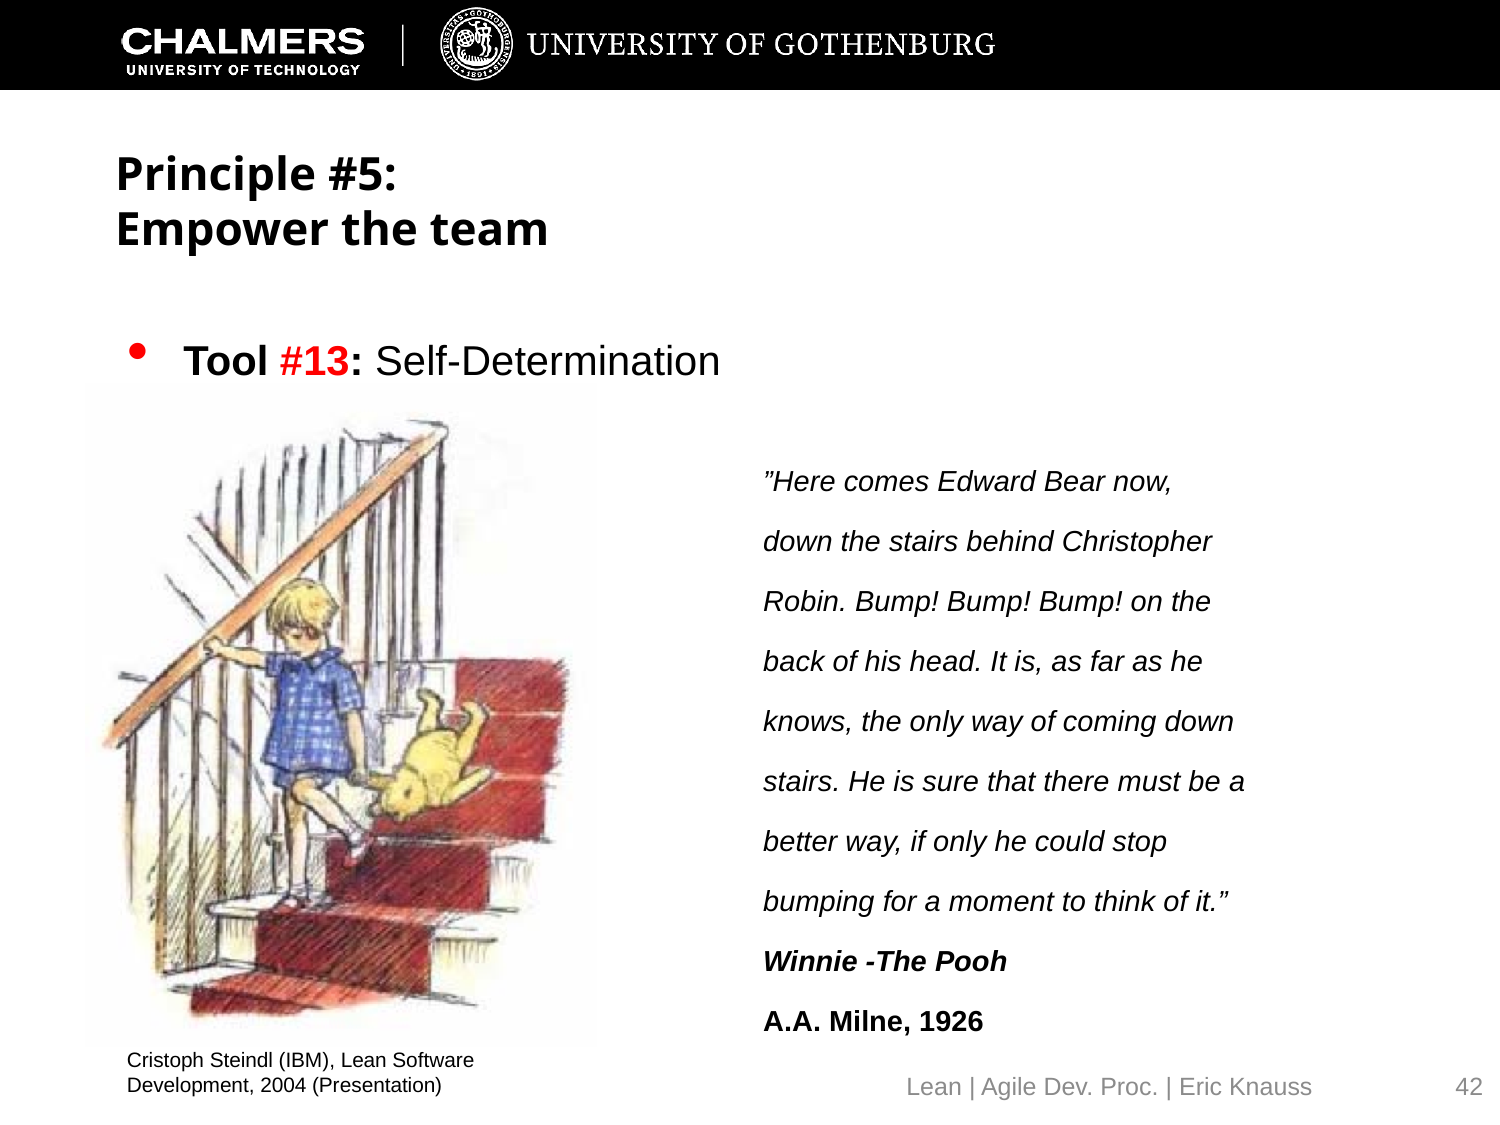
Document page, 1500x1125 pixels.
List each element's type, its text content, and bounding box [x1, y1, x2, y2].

footer Lean | Agile Dev. Proc. | Eric Knauss [872, 1055, 1348, 1116]
slide_number 42 [1360, 1055, 1499, 1116]
text_box Cristoph Steindl (IBM), Lean Software Development, 2004 (Presentation) [112, 1038, 619, 1104]
list Tool #13: Self-Determination [112, 326, 1388, 1064]
text_box ”Here comes Edward Bear now, down the stairs behind Christopher Robin. Bump! Bump! Bump! on the back of his head. It is, as far as he knows, the only way of coming down stairs. He is sure that there must be a better way, if only he could stop bumping for a moment to think of it.” Winnie -The Pooh A.A. Milne, 1926 [748, 448, 1262, 1064]
title Principle #5: Empower the team [100, 137, 1500, 263]
picture [84, 383, 599, 1047]
picture [112, 7, 999, 84]
